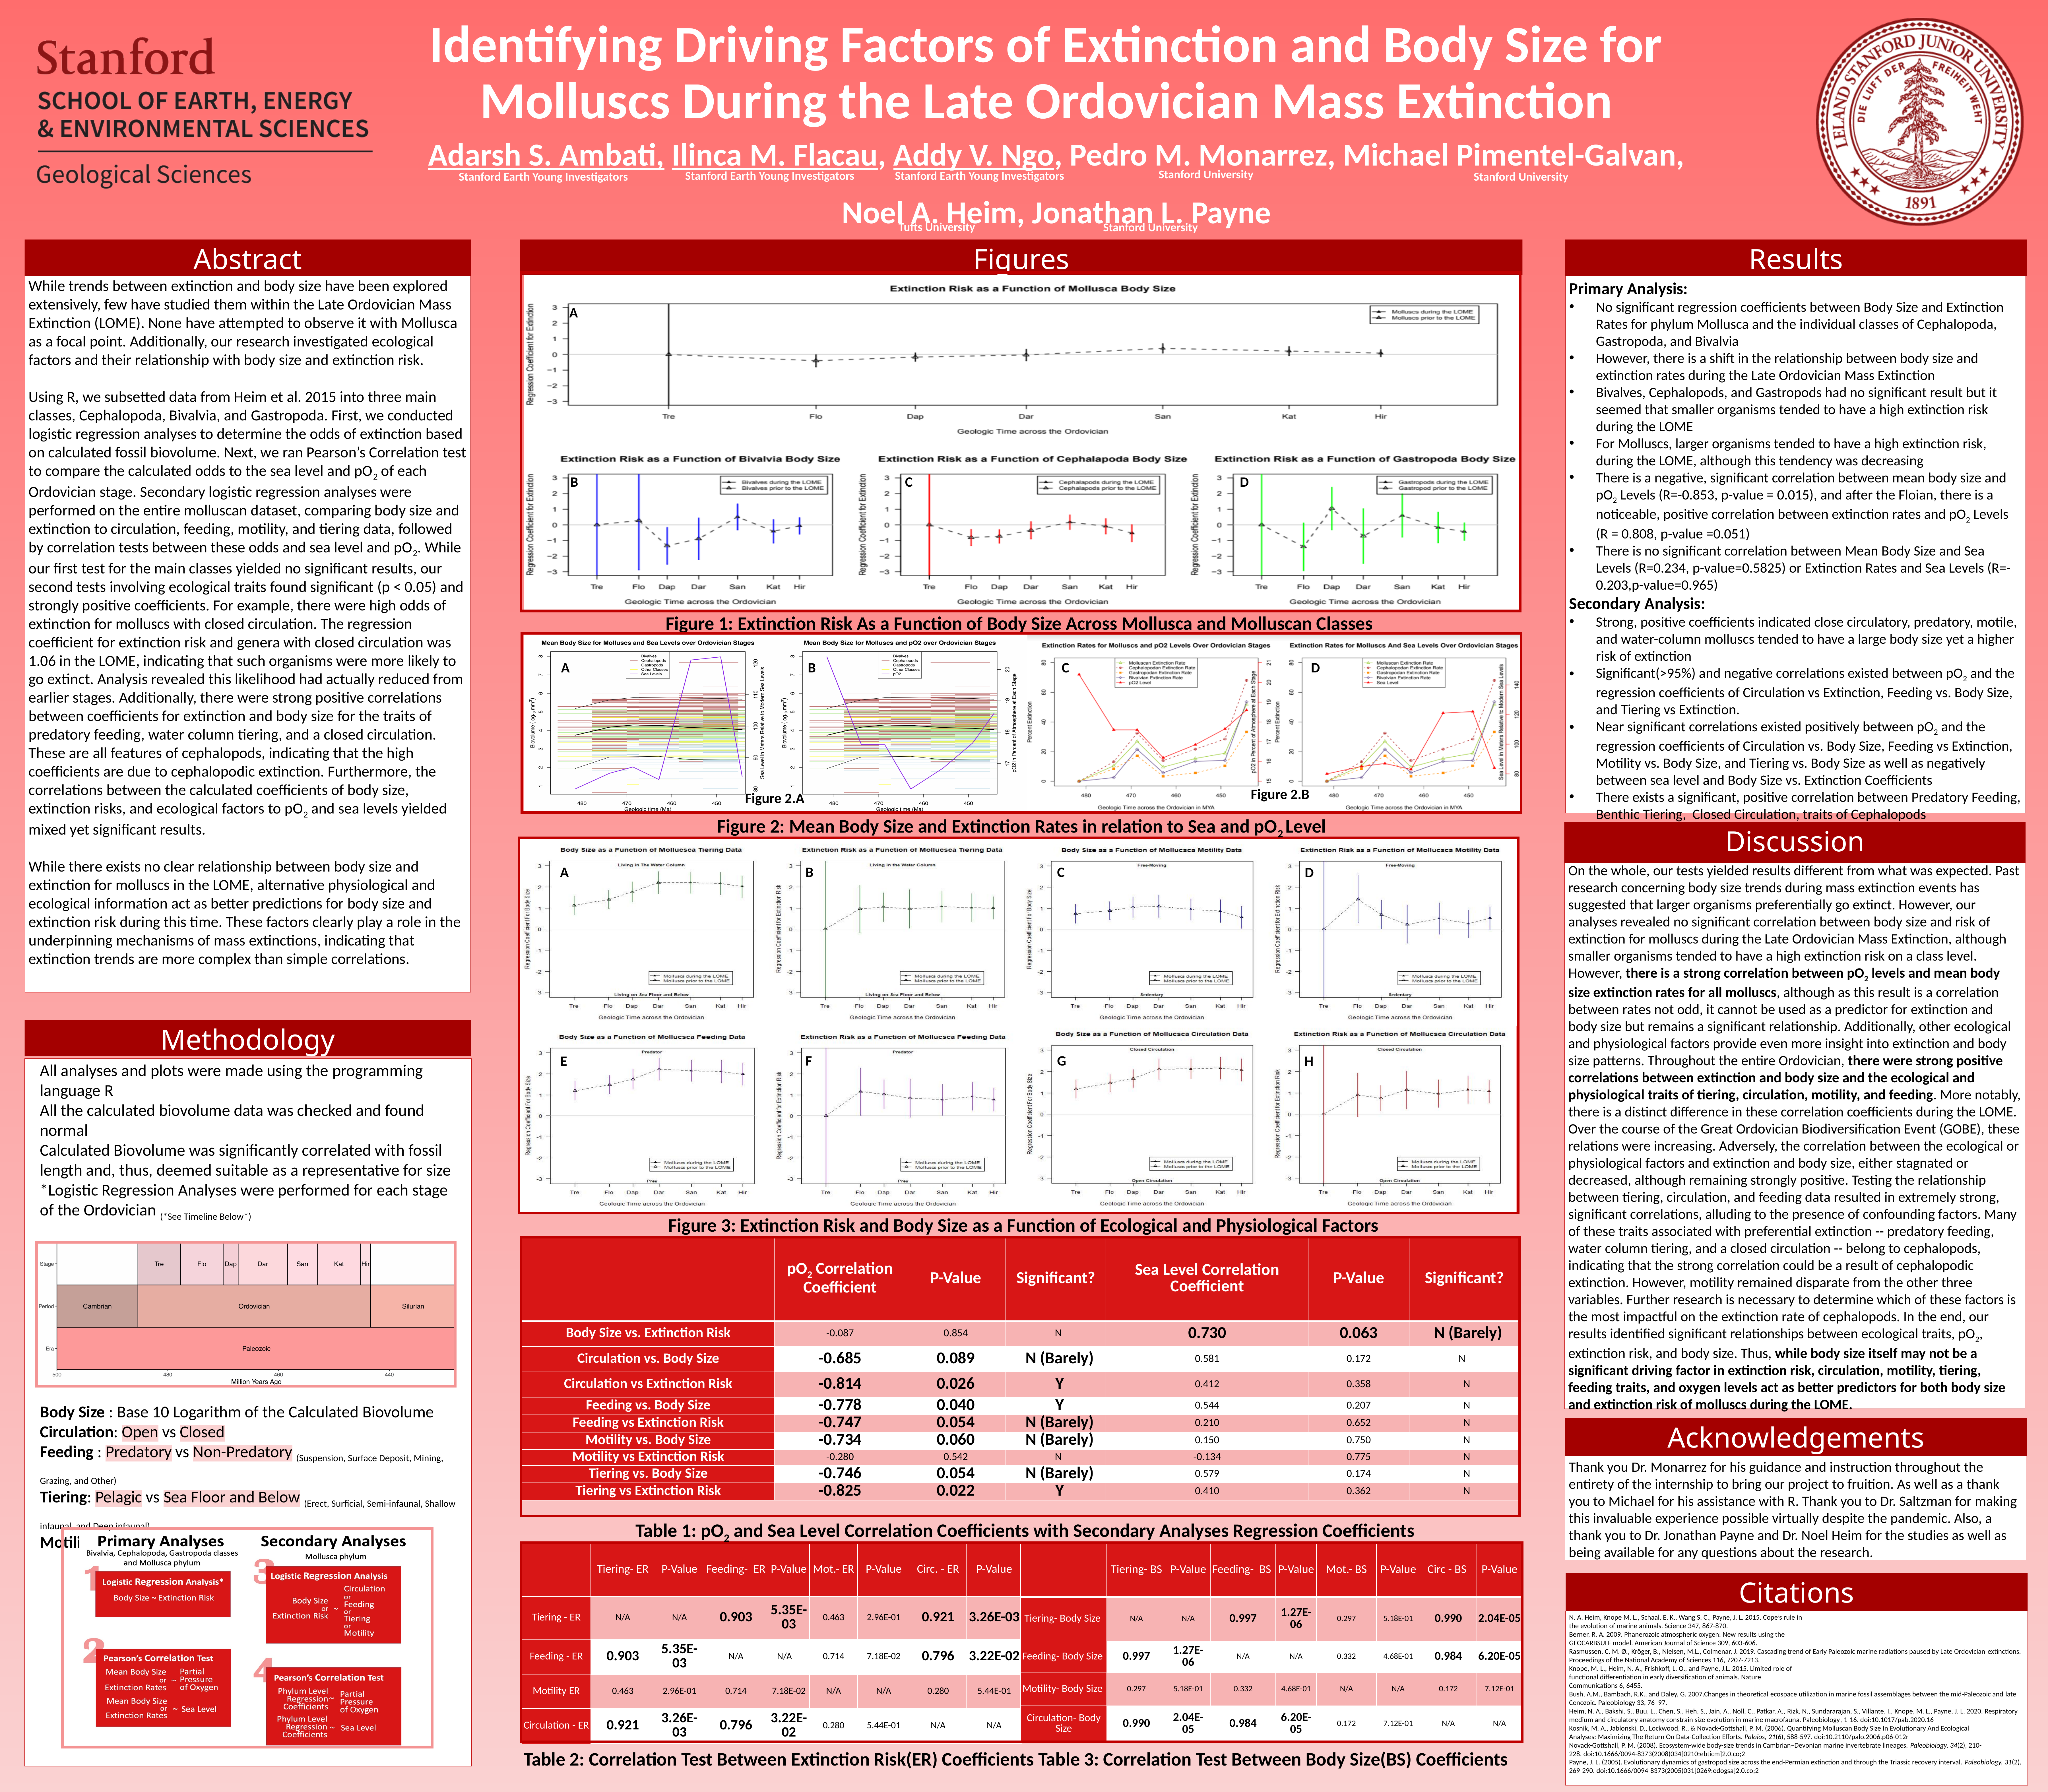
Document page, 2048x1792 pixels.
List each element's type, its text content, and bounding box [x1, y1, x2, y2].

table_cell 0.921 [591, 1742, 655, 1744]
text_box Stanford University [1031, 217, 1270, 236]
picture [524, 274, 1519, 612]
text_box [522, 633, 1521, 813]
table_cell N/A [967, 1742, 1022, 1744]
picture [524, 634, 1521, 812]
text_box Figure 3: Extinction Risk and Body Size as a Function of Ecological and Physiological Factors [618, 1213, 1430, 1238]
text_box N. A. Heim, Knope M. L., Schaal. E. K., Wang S. C., Payne, J. L. 2015. Cope’s rule in the evolution of marine animals. Science 347, 867-870. Berner, R. A. 2009. Phanerozoic atmospheric oxygen: New results using the GEOCARBSULF model. American Journal of Science 309, 603-606. Rasmussen, C. M. Ø., Kröger, B., Nielsen, M.L., Colmenar, J. 2019. Cascading trend of Early Paleozoic marine radiations paused by Late Ordovician extinctions. Proceedings of the National Academy of Sciences 116, 7207-7213. Knope, M. L., Heim, N. A., Frishkoff, L. O., and Payne, J.L. 2015. Limited role of functional differentiation in early diversification of animals. Nature Communications 6, 6455. Bush, A.M., Bambach, R.K., and Daley, G. 2007.Changes in theoretical ecospace utilization in marine fossil assemblages between the mid‐Paleozoic and late Cenozoic. Paleobiology 33, 76–97. Heim, N. A., Bakshi, S., Buu, L., Chen, S., Heh, S., Jain, A., Noll, C., Patkar, A., Rizk, N., Sundararajan, S., Villante, I., Knope, M. L., Payne, J. L. 2020. Respiratory medium and circulatory anatomy constrain size evolution in marine macrofauna. Paleobiology, 1-16. doi:10.1017/pab.2020.16 Kosnik, M. A., Jablonski, D., Lockwood, R., & Novack-Gottshall, P. M. (2006). Quantifying Molluscan Body Size In Evolutionary And Ecological Analyses: Maximizing The Return On Data-Collection Efforts. Palaios, 21(6), 588-597. doi:10.2110/palo.2006.p06-012r Novack-Gottshall, P. M. (2008). Ecosystem-wide body-size trends in Cambrian–Devonian marine invertebrate lineages. Paleobiology, 34(2), 210-228. doi:10.1666/0094-8373(2008)034[0210:ebticm]2.0.co;2 Payne, J. L. (2005). Evolutionary dynamics of gastropod size across the end-Permian extinction and through the Triassic recovery interval. Paleobiology, 31(2), 269-290. doi:10.1666/0094-8373(2005)031[0269:edogsa]2.0.co;2 [1565, 1611, 2028, 1785]
text_box Thank you Dr. Monarrez for his guidance and instruction throughout the entirety of the internship to bring our project to fruition. As well as a thank you to Michael for his assistance with R. Thank you to Dr. Saltzman for making this invaluable experience possible virtually despite the pandemic. Also, a thank you to Dr. Jonathan Payne and Dr. Noel Heim for the studies as well as being available for any questions about the research. [1565, 1456, 2026, 1560]
text_box Figure 2: Mean Body Size and Extinction Rates in relation to Sea and pO2 Level [669, 812, 1375, 838]
text_box Stanford Earth Young Investigators [860, 166, 1099, 185]
table_cell Circulation - ER [522, 1742, 591, 1744]
text_box [521, 1543, 1523, 1742]
text_box Figure 1: Extinction Risk As a Function of Body Size Across Mollusca and Molluscan Classes [649, 612, 1390, 633]
text_box Adarsh S. Ambati, Ilinca M. Flacau, Addy V. Ngo, Pedro M. Monarrez, Michael Pimentel-Galvan, Noel A. Heim, Jonathan L. Payne [410, 113, 1712, 202]
text_box Methodology [24, 1020, 471, 1056]
picture [1795, 0, 2045, 247]
text_box Tufts University [817, 217, 1056, 236]
table_cell 0.796 [704, 1742, 768, 1744]
text_box Stanford University [1086, 164, 1326, 183]
text_box Citations [1566, 1573, 2028, 1611]
text_box [521, 272, 1520, 611]
text_box All analyses and plots were made using the programming language R All the calculated biovolume data was checked and found normal Calculated Biovolume was significantly correlated with fossil length and, thus, deemed suitable as a representative for size *Logistic Regression Analyses were performed for each stage of the Ordovician (*See Timeline Below*) Body Size : Base 10 Logarithm of the Calculated Biovolume Circulation: Open vs Closed Feeding : Predatory vs Non-Predatory (Suspension, Surface Deposit, Mining, Grazing, and Other) Tiering: Pelagic vs Sea Floor and Below (Erect, Surficial, Semi-infaunal, Shallow infaunal, and Deep infaunal) Motility: Freely vs Sedentary (Facultative and Non-motile) [36, 1058, 460, 1556]
text_box Results [1565, 240, 2027, 276]
text_box Figures [520, 240, 1523, 275]
picture [36, 1242, 454, 1386]
table_cell N/A [910, 1742, 966, 1744]
text_box [62, 1528, 432, 1747]
text_box Stanford Earth Young Investigators [650, 166, 860, 185]
table_cell 0.280 [810, 1742, 857, 1744]
text_box Stanford Earth Young Investigators [424, 167, 663, 185]
text_box [24, 1058, 472, 1766]
text_box Table 2: Correlation Test Between Extinction Risk(ER) Coefficients [515, 1745, 1025, 1792]
text_box [521, 1237, 1520, 1516]
picture [79, 1531, 410, 1746]
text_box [519, 838, 1518, 1213]
table_cell 3.22E-02 [768, 1742, 809, 1744]
picture [0, 0, 410, 226]
text_box Primary Analysis: No significant regression coefficients between Body Size and Extinction Rates for phylum Mollusca and the individual classes of Cephalopoda, Gastropoda, and Bivalvia However, there is a shift in the relationship between body size and extinction rates during the Late Ordovician Mass Extinction Bivalves, Cephalopods, and Gastropods had no significant result but it seemed that smaller organisms tended to have a high extinction risk during the LOME For Molluscs, larger organisms tended to have a high extinction risk, during the LOME, although this tendency was decreasing There is a negative, significant correlation between mean body size and pO2 Levels (R=-0.853, p-value = 0.015), and after the Floian, there is a noticeable, positive correlation between extinction rates and pO2 Levels (R = 0.808, p-value =0.051) There is no significant correlation between Mean Body Size and Sea Levels (R=0.234, p-value=0.5825) or Extinction Rates and Sea Levels (R=-0.203,p-value=0.965) Secondary Analysis: Strong, positive coefficients indicated close circulatory, predatory, motile, and water-column molluscs tended to have a large body size yet a higher risk of extinction Significant(>95%) and negative correlations existed between pO2 and the regression coefficients of Circulation vs Extinction, Feeding vs. Body Size, and Tiering vs Extinction. Near significant correlations existed positively between pO2 and the regression coefficients of Circulation vs. Body Size, Feeding vs Extinction, Motility vs. Body Size, and Tiering vs. Body Size as well as negatively between sea level and Body Size vs. Extinction Coefficients There exists a significant, positive correlation between Predatory Feeding, Benthic Tiering, Closed Circulation, traits of Cephalopods [1565, 276, 2026, 813]
table_cell 5.44E-01 [858, 1742, 910, 1744]
text_box Abstract [24, 240, 471, 276]
text_box On the whole, our tests yielded results different from what was expected. Past research concerning body size trends during mass extinction events has suggested that larger organisms preferentially go extinct. However, our analyses revealed no significant correlation between body size and risk of extinction for molluscs during the Late Ordovician Mass Extinction, although smaller organisms tended to have a high extinction risk on a class level. However, there is a strong correlation between pO2 levels and mean body size extinction rates for all molluscs, although as this result is a correlation between rates not odd, it cannot be used as a predictor for extinction and body size but remains a significant relationship. Additionally, other ecological and physiological factors provide even more insight into extinction and body size patterns. Throughout the entire Ordovician, there were strong positive correlations between extinction and body size and the ecological and physiological traits of tiering, circulation, motility, and feeding. More notably, there is a distinct difference in these correlation coefficients during the LOME. Over the course of the Great Ordovician Biodiversification Event (GOBE), these relations were increasing. Adversely, the correlation between the ecological or physiological factors and extinction and body size, either stagnated or decreased, although remaining strongly positive. Testing the relationship between tiering, circulation, and feeding data resulted in extremely strong, significant correlations, alluding to the presence of confounding factors. Many of these traits associated with preferential extinction -- predatory feeding, water column tiering, and a closed circulation -- belong to cephalopods, indicating that the strong correlation could be a result of cephalopodic extinction. However, motility remained disparate from the other three variables. Further research is necessary to determine which of these factors is the most impactful on the extinction rate of cephalopods. In the end, our results identified significant relationships between ecological traits, pO2, extinction risk, and body size. Thus, while body size itself may not be a significant driving factor in extinction risk, circulation, motility, tiering, feeding traits, and oxygen levels act as better predictors for both body size and extinction risk of molluscs during the LOME. [1564, 863, 2025, 1409]
text_box Table 3: Correlation Test Between Body Size(BS) Coefficients [1025, 1745, 1521, 1792]
text_box [36, 1242, 455, 1386]
text_box Stanford University [1401, 166, 1641, 185]
text_box While trends between extinction and body size have been explored extensively, few have studied them within the Late Ordovician Mass Extinction (LOME). None have attempted to observe it with Mollusca as a focal point. Additionally, our research investigated ecological factors and their relationship with body size and extinction risk. Using R, we subsetted data from Heim et al. 2015 into three main classes, Cephalopoda, Bivalvia, and Gastropoda. First, we conducted logistic regression analyses to determine the odds of extinction based on calculated fossil biovolume. Next, we ran Pearson’s Correlation test to compare the calculated odds to the sea level and pO2 of each Ordovician stage. Secondary logistic regression analyses were performed on the entire molluscan dataset, comparing body size and extinction to circulation, feeding, motility, and tiering data, followed by correlation tests between these odds and sea level and pO2. While our first test for the main classes yielded no significant results, our second tests involving ecological traits found significant (p < 0.05) and strongly positive coefficients. For example, there were high odds of extinction for molluscs with closed circulation. The regression coefficient for extinction risk and genera with closed circulation was 1.06 in the LOME, indicating that such organisms were more likely to go extinct. Analysis revealed this likelihood had actually reduced from earlier stages. Additionally, there were strong positive correlations between coefficients for extinction and body size for the traits of predatory feeding, water column tiering, and a closed circulation. These are all features of cephalopods, indicating that the high coefficients are due to cephalopodic extinction. Furthermore, the correlations between the calculated coefficients of body size, extinction risks, and ecological factors to pO2 and sea levels yielded mixed yet significant results. While there exists no clear relationship between body size and extinction for molluscs in the LOME, alternative physiological and ecological information act as better predictions for body size and extinction risk during this time. These factors clearly play a role in the underpinning mechanisms of mass extinctions, indicating that extinction trends are more complex than simple correlations. [25, 276, 471, 992]
text_box Table 1: pO2 and Sea Level Correlation Coefficients with Secondary Analyses Regression Coefficients [575, 1516, 1476, 1572]
table_cell 3.26E-03 [655, 1742, 704, 1744]
text_box Identifying Driving Factors of Extinction and Body Size for Molluscs During the Late Ordovician Mass Extinction [410, 15, 1720, 135]
text_box Discussion [1564, 822, 2026, 863]
text_box ~ [284, 963, 307, 978]
text_box Acknowledgements [1565, 1418, 2027, 1456]
